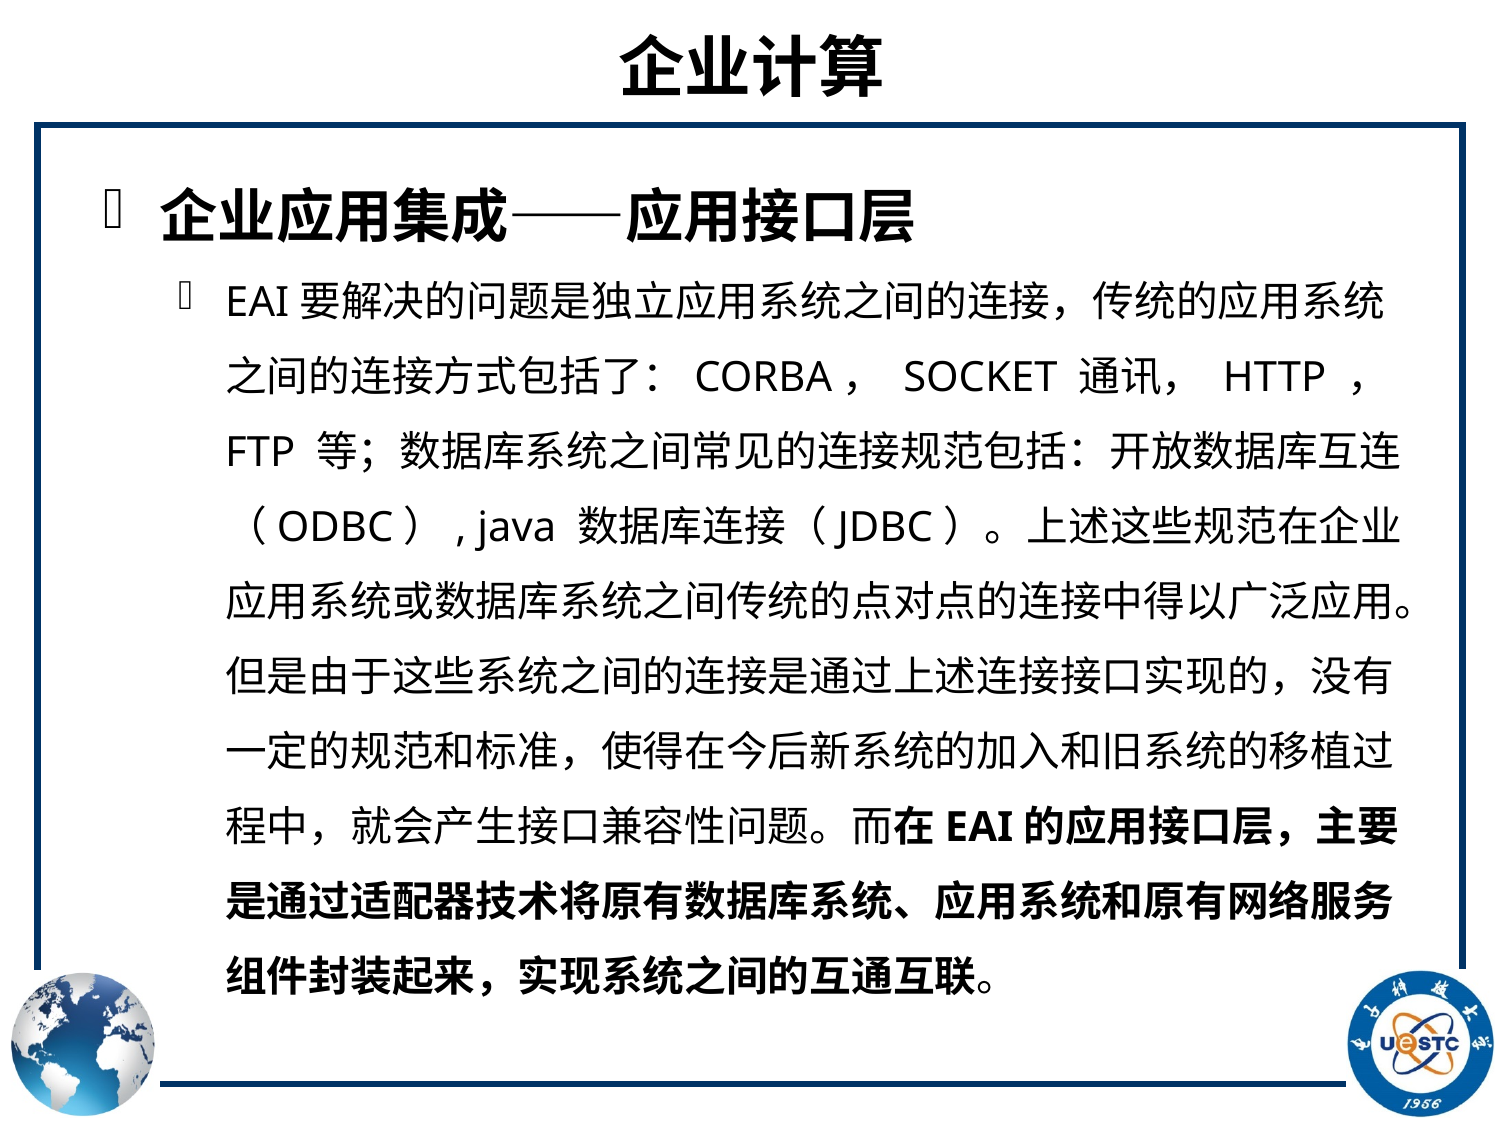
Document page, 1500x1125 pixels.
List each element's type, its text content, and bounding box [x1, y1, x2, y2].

picture [0, 970, 160, 1118]
text_box 企业应用集成——应用接口层 EAI要解决的问题是独立应用系统之间的连接，传统的应用系统之间的连接方式包括了：CORBA， SOCKET 通讯， HTTP ， FTP 等；数据库系统之间常见的连接规范包括：开放数据库互连（ODBC）, java 数据库连接（JDBC）。上述这些规范在企业应用系统或数据库系统之间传统的点对点的连接中得以广泛应用。但是由于这些系统之间的连接是通过上述连接接口实现的，没有一定的规范和标准，使得在今后新系统的加入和旧系统的移植过程中，就会产生接口兼容性问题。而在EAI的应用接口层，主要是通过适配器技术将原有数据库系统、应用系统和原有网络服务组件封装起来，实现系统之间的互通互联。 [88, 137, 1439, 1036]
picture [1346, 969, 1495, 1118]
title 企业计算 [41, 19, 1463, 112]
